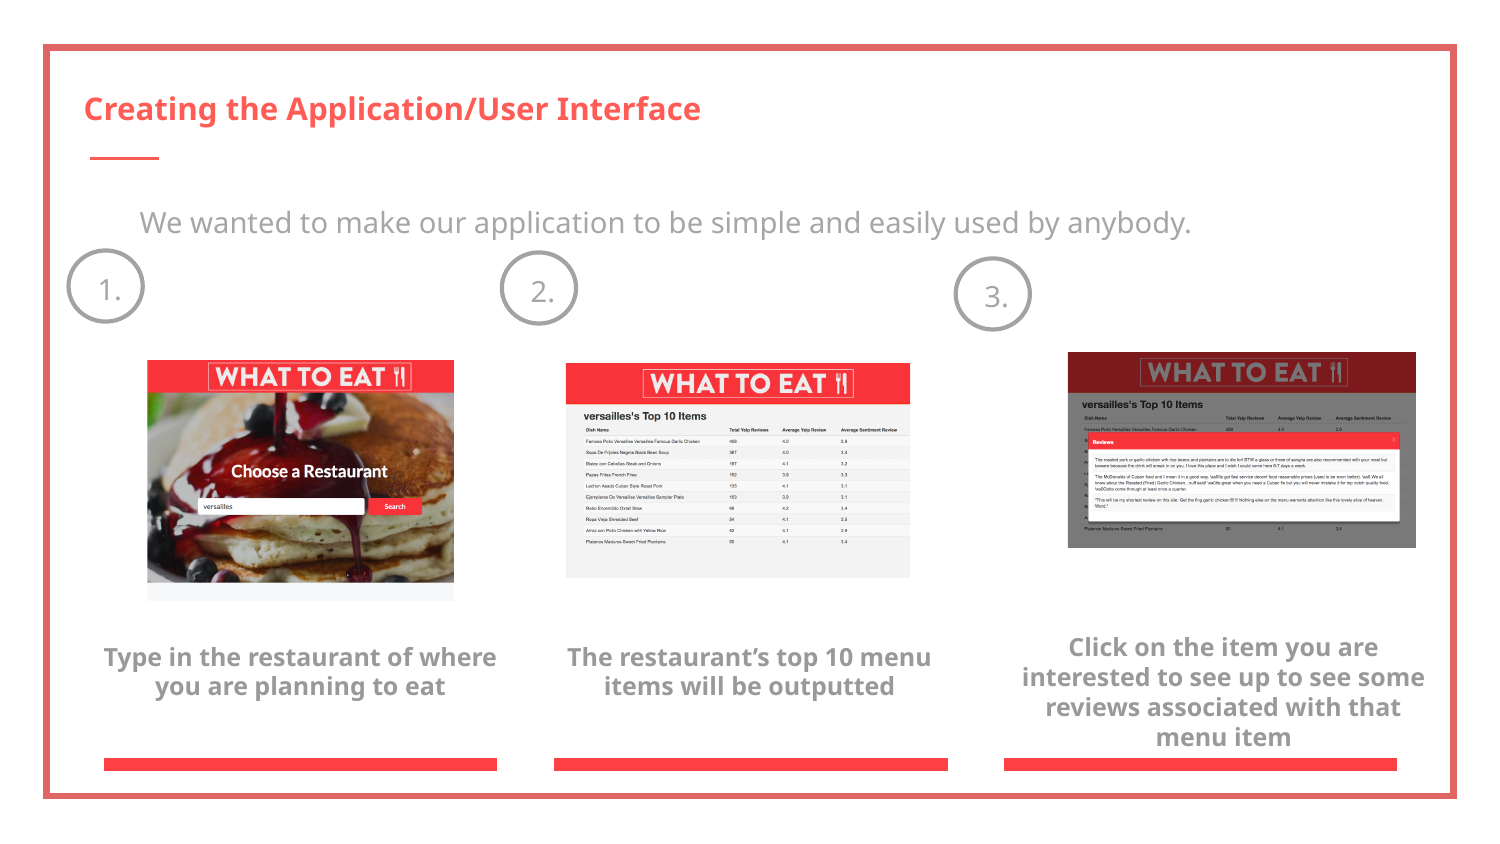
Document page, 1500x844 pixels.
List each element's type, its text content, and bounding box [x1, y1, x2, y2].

text_box The restaurant’s top 10 menu items will be outputted [531, 626, 968, 764]
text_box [68, 250, 143, 322]
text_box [501, 252, 577, 324]
picture [146, 360, 455, 601]
text_box Click on the item you are interested to see up to see some reviews associated with that menu item [1006, 617, 1442, 755]
picture [1067, 352, 1417, 549]
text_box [955, 258, 1031, 330]
text_box We wanted to make our application to be simple and easily used by anybody. [124, 197, 1402, 247]
picture [565, 363, 911, 578]
text_box Creating the Application/User Interface [68, 74, 775, 139]
text_box [992, 627, 1429, 765]
text_box Type in the restaurant of where you are planning to eat [82, 626, 519, 764]
